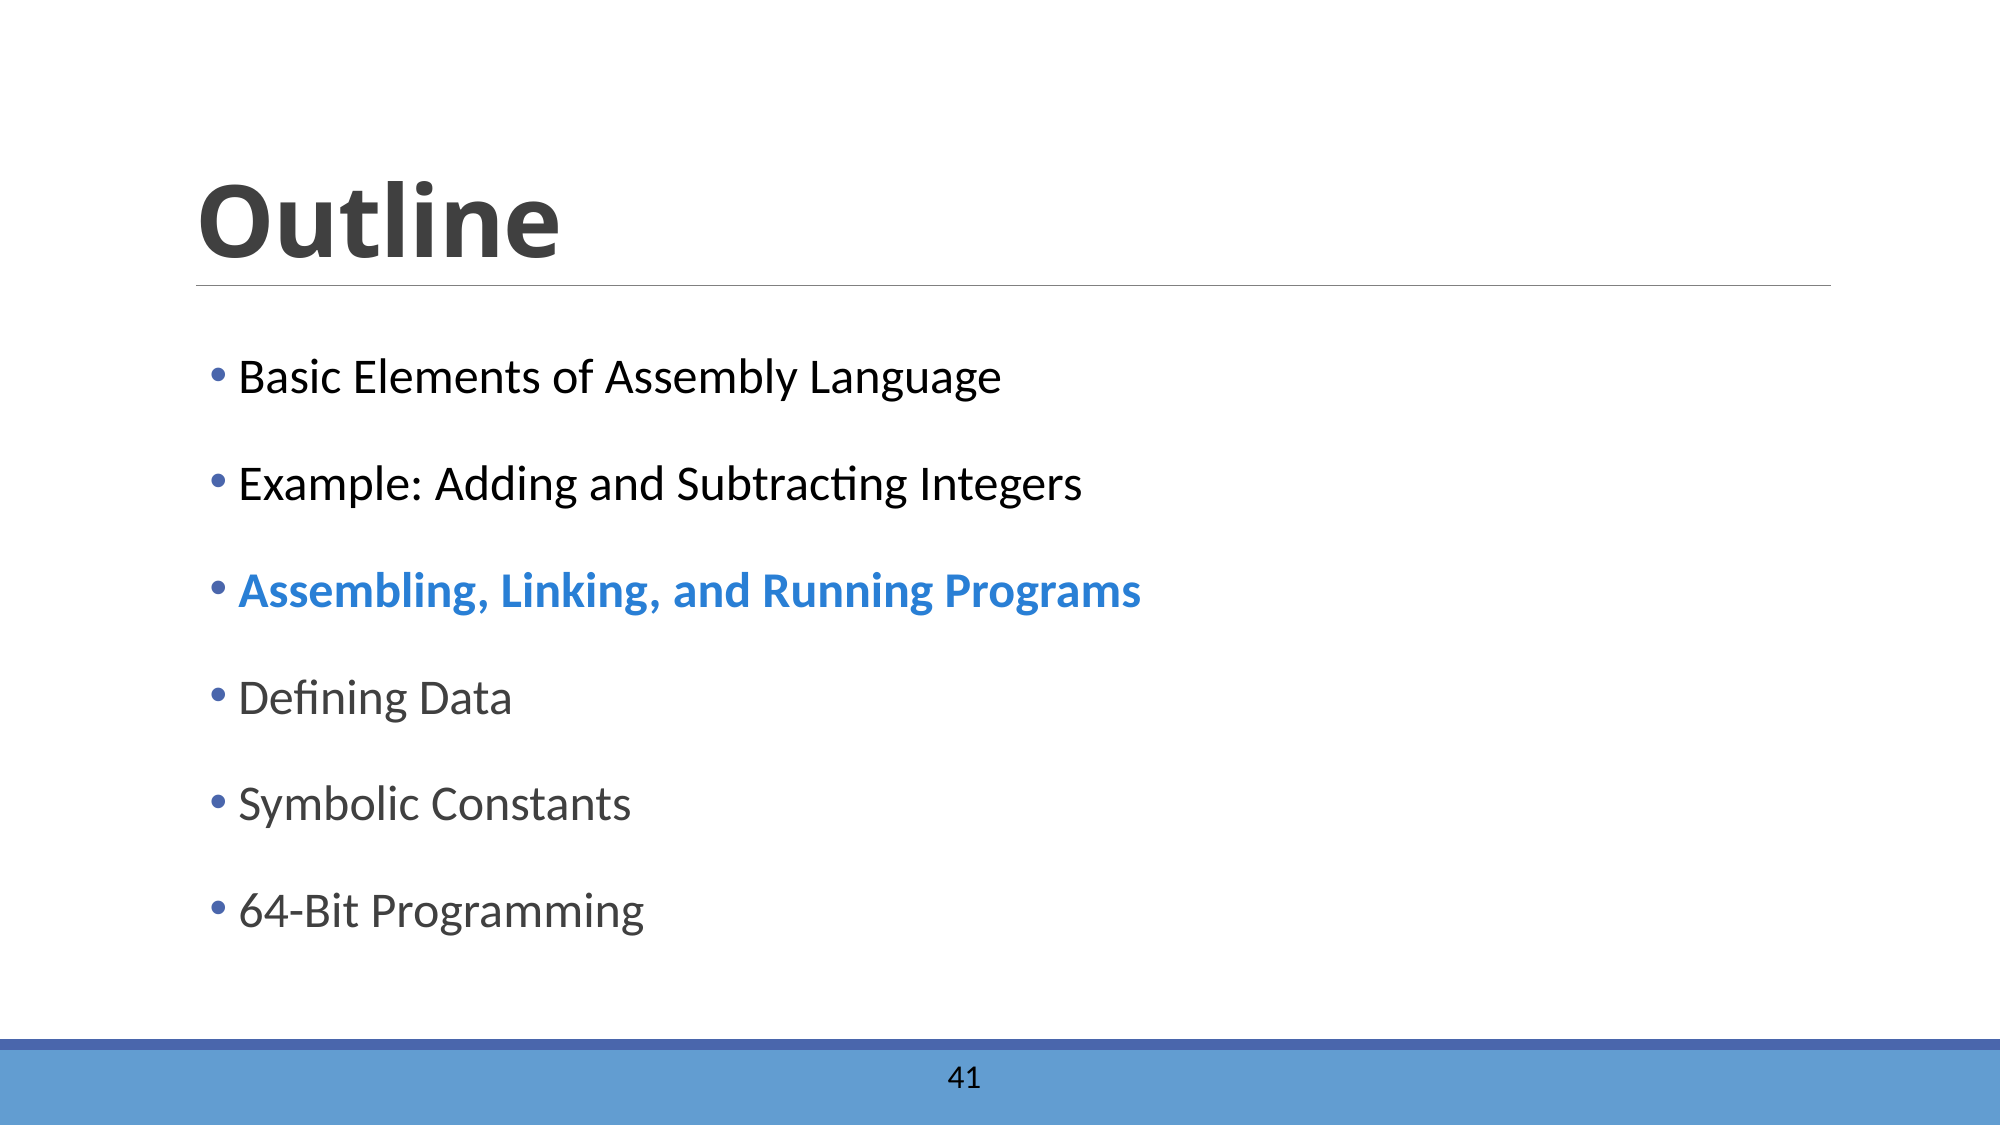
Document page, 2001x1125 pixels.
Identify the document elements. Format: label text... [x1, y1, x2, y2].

text_box Basic Elements of Assembly Language Example: Adding and Subtracting Integers Assembling, Linking, and Running Programs Defining Data Symbolic Constants 64-Bit Programming [209, 306, 1223, 1030]
title Outline [180, 47, 1830, 285]
slide_number 42 [856, 1044, 1073, 1105]
